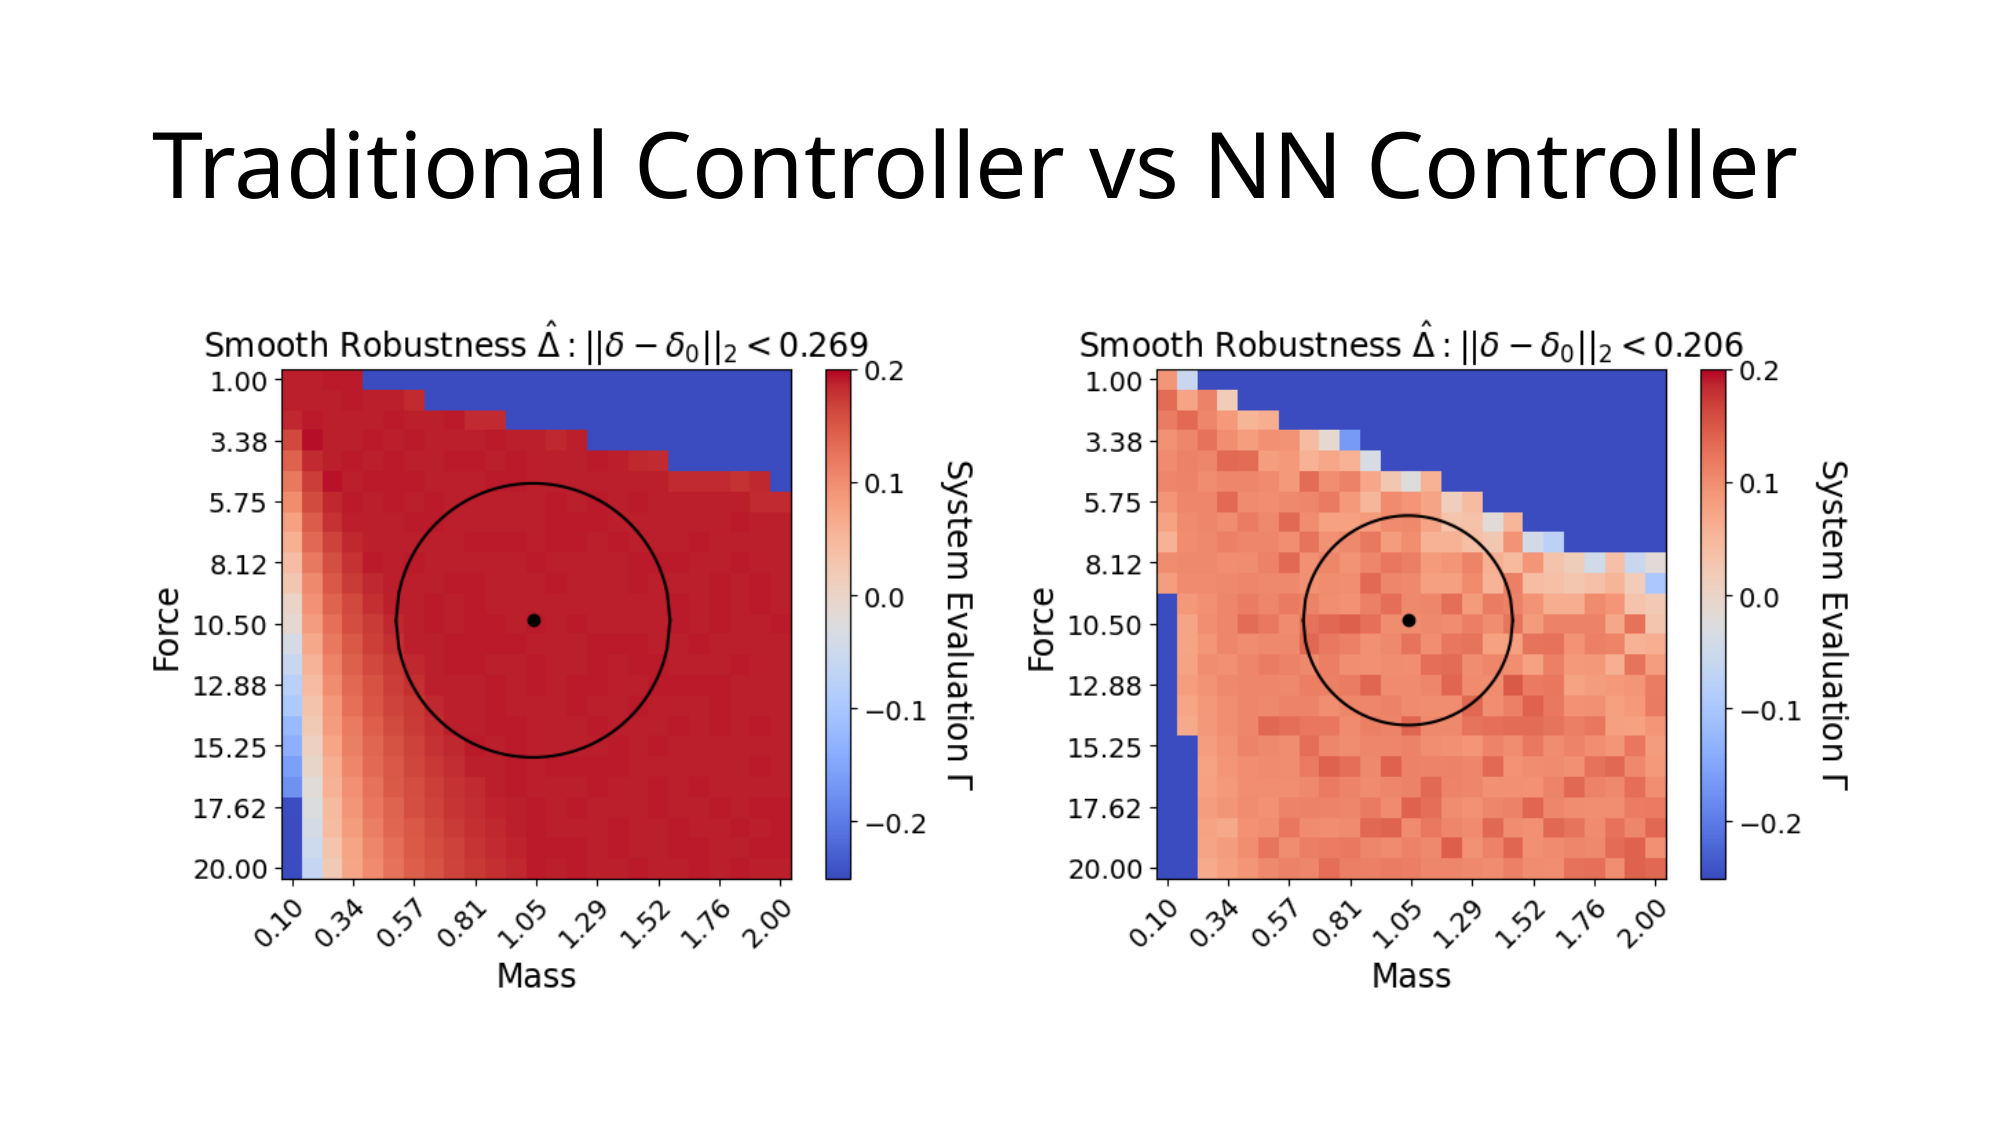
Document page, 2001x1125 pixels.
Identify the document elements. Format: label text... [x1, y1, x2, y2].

title Traditional Controller vs NN Controller [137, 59, 1863, 278]
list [1012, 306, 1863, 1007]
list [137, 306, 988, 1007]
